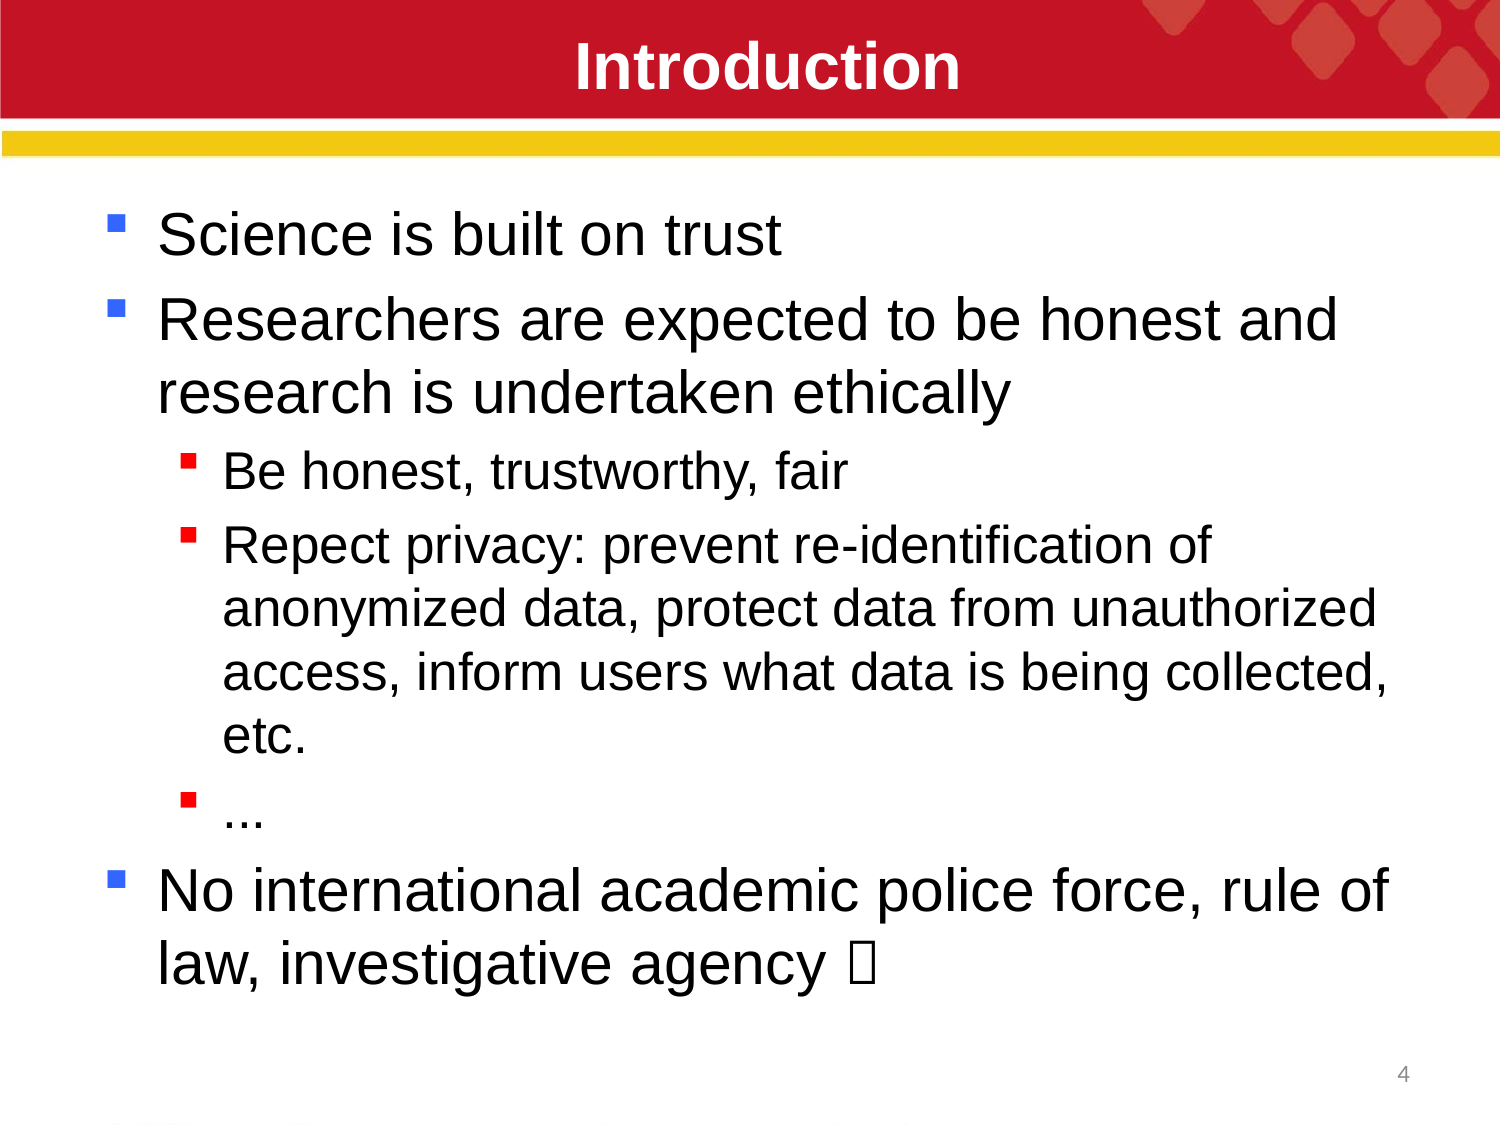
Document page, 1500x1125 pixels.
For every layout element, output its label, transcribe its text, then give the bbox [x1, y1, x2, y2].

title Introduction [75, 12, 1463, 113]
slide_number 4 [1074, 1042, 1425, 1103]
picture [0, 0, 1500, 1125]
list Science is built on trust Researchers are expected to be honest and research is undertaken ethically Be honest, trustworthy, fair Repect privacy: prevent re-identification of anonymized data, protect data from unauthorized access, inform users what data is being collected, etc. ... No international academic police force, rule of law, investigative agency  [87, 187, 1500, 1005]
